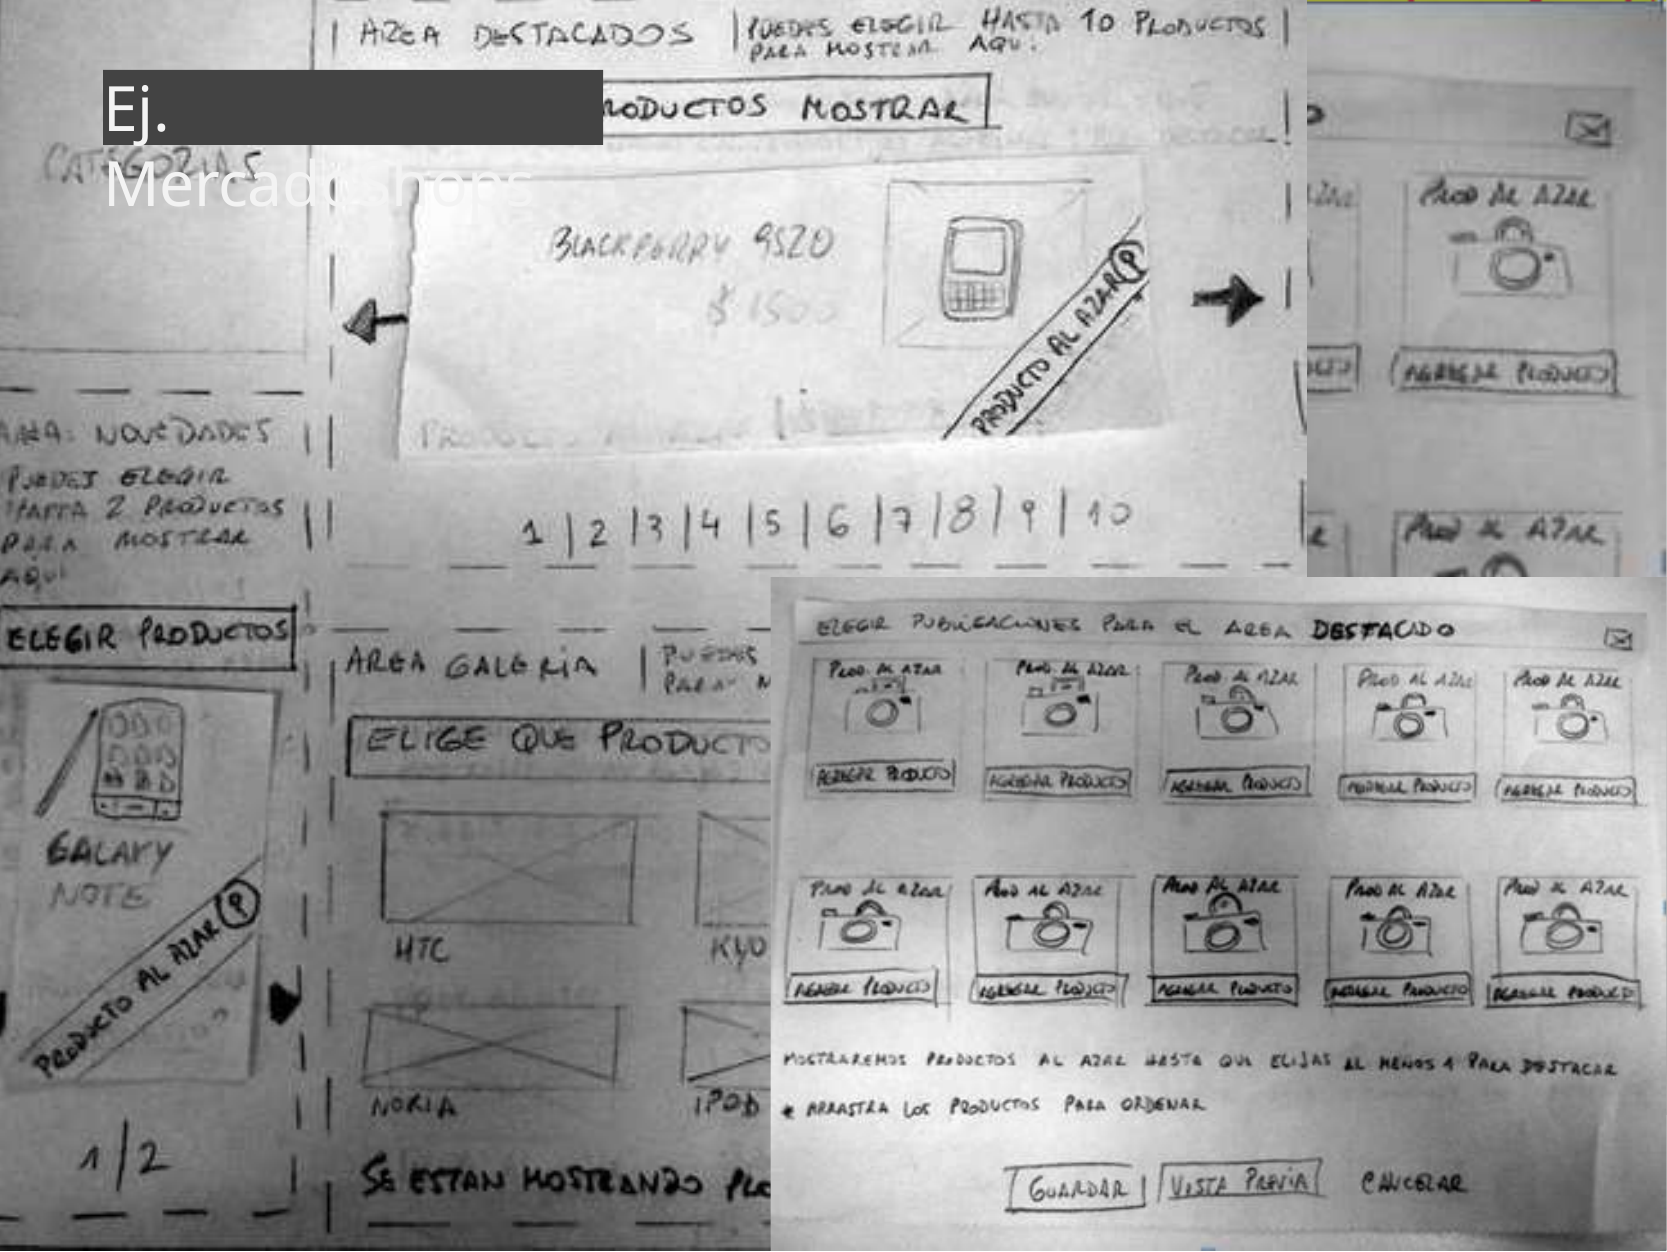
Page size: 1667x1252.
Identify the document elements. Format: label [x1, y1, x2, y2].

text_box [0, 0, 1667, 1251]
